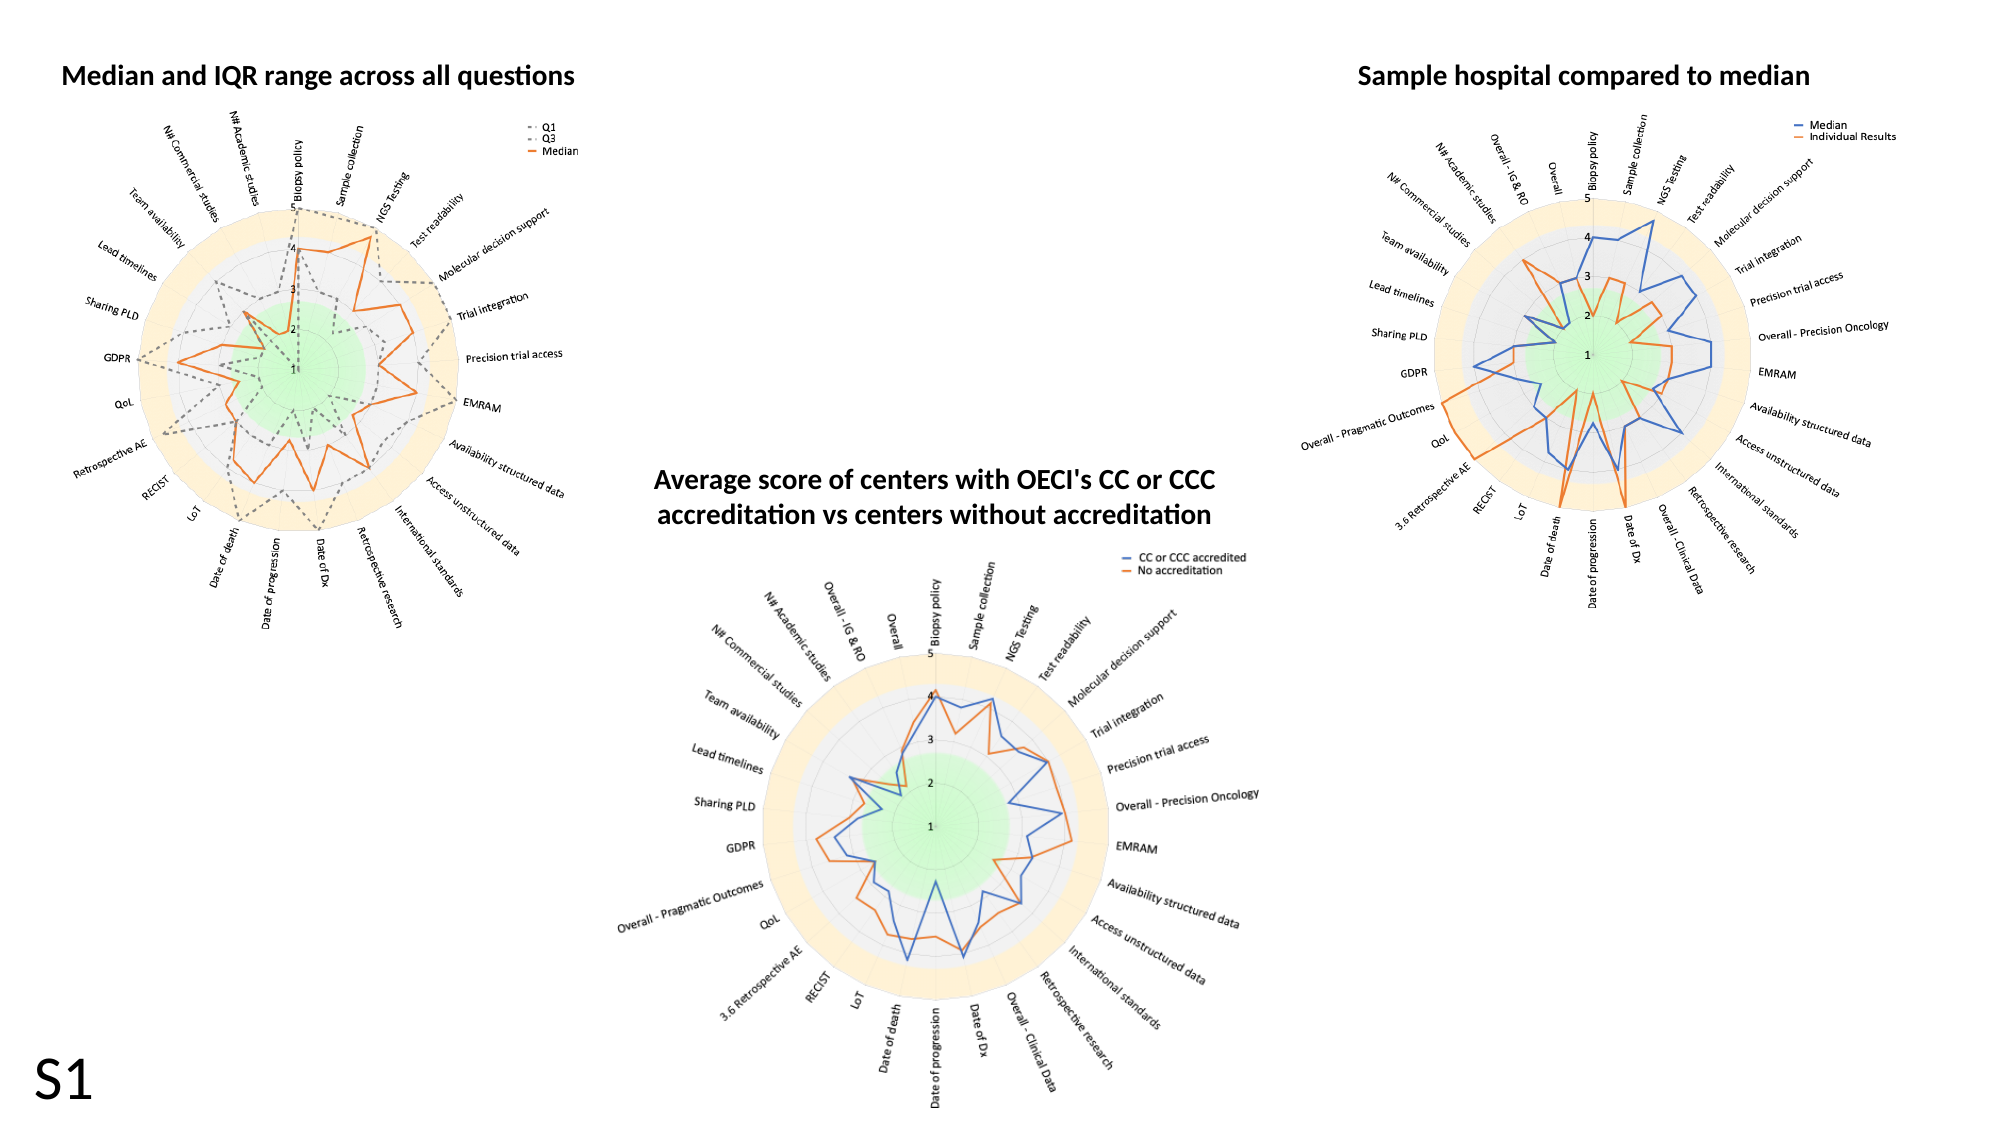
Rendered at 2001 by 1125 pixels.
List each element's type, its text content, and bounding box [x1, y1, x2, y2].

text_box S1 [18, 1029, 110, 1119]
picture [1299, 114, 1898, 608]
text_box Sample hospital compared to median [1316, 49, 1852, 99]
picture [49, 110, 585, 629]
picture [616, 553, 1259, 1108]
text_box Median and IQR range across all questions [37, 49, 599, 99]
text_box Average score of centers with OECI's CC or CCC accreditation vs centers without accreditation [632, 453, 1237, 538]
